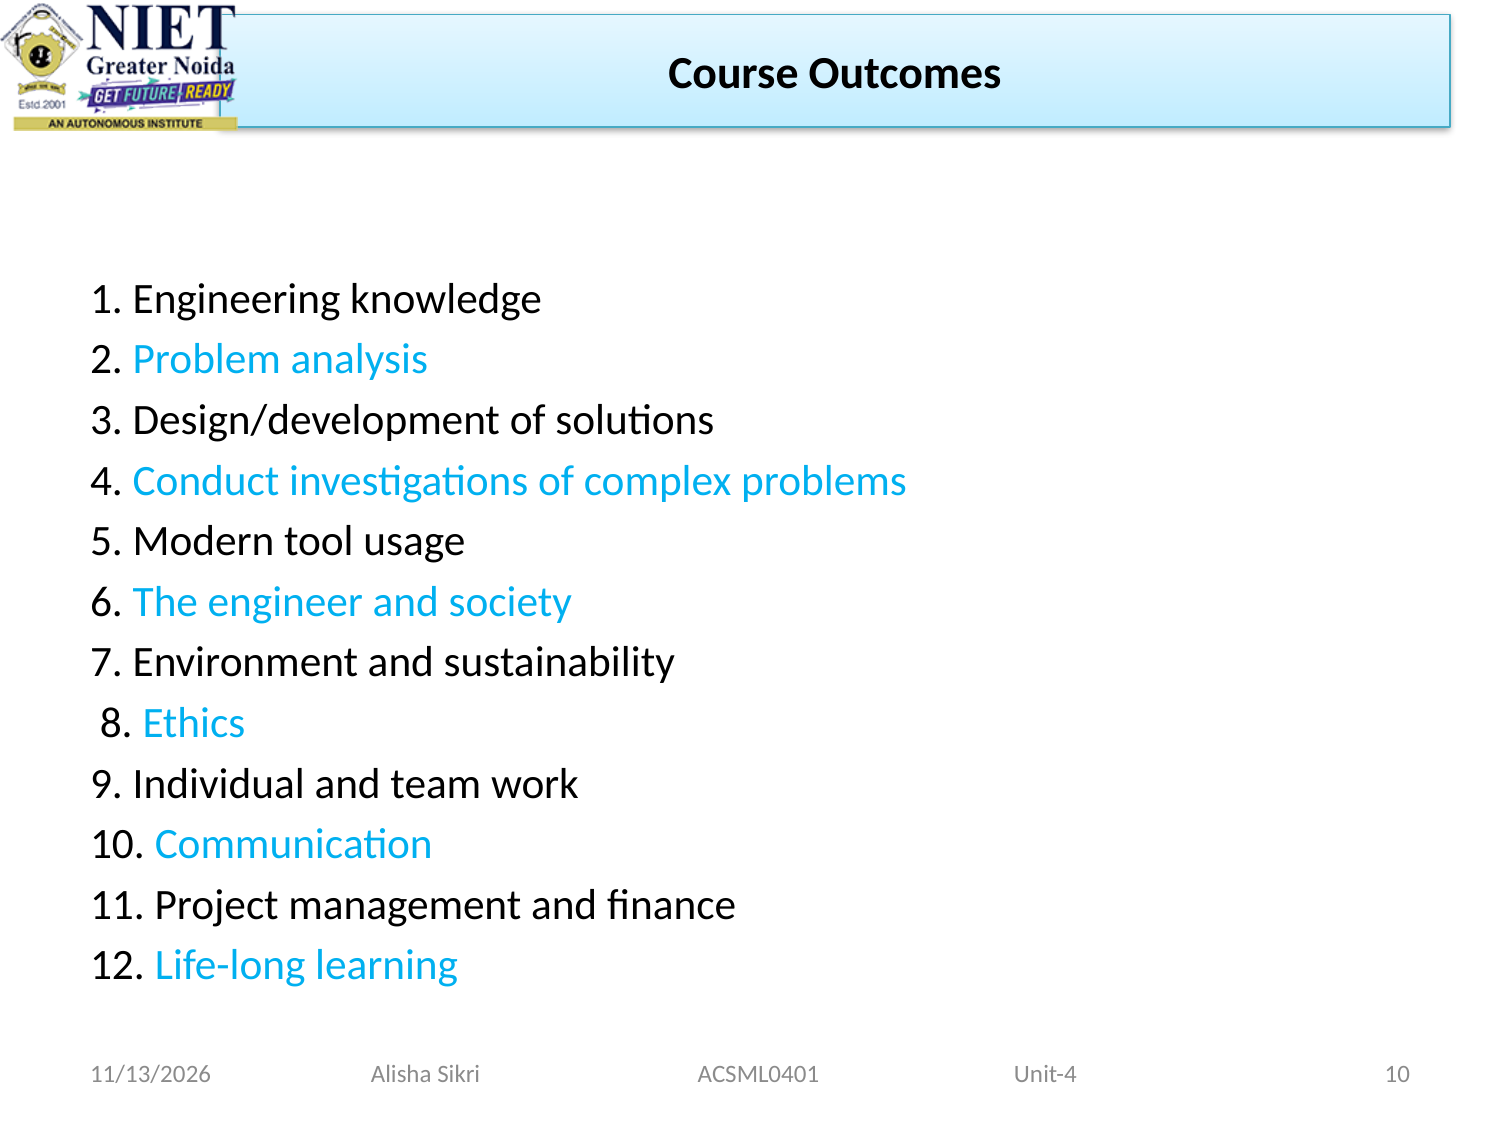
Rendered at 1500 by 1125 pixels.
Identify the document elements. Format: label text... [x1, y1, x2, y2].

slide_number 10 [1363, 1042, 1425, 1103]
list 1. Engineering knowledge 2. Problem analysis 3. Design/development of solutions 4. Conduct investigations of complex problems 5. Modern tool usage 6. The engineer and society 7. Environment and sustainability 8. Ethics 9. Individual and team work 10. Communication 11. Project management and finance 12. Life-long learning [75, 262, 1425, 1005]
text_box Course Outcomes [241, 14, 1451, 128]
picture [0, 3, 238, 131]
footer Alisha Sikri ACSML0401 Unit-4 [425, 1042, 1363, 1103]
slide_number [75, 1042, 425, 1103]
